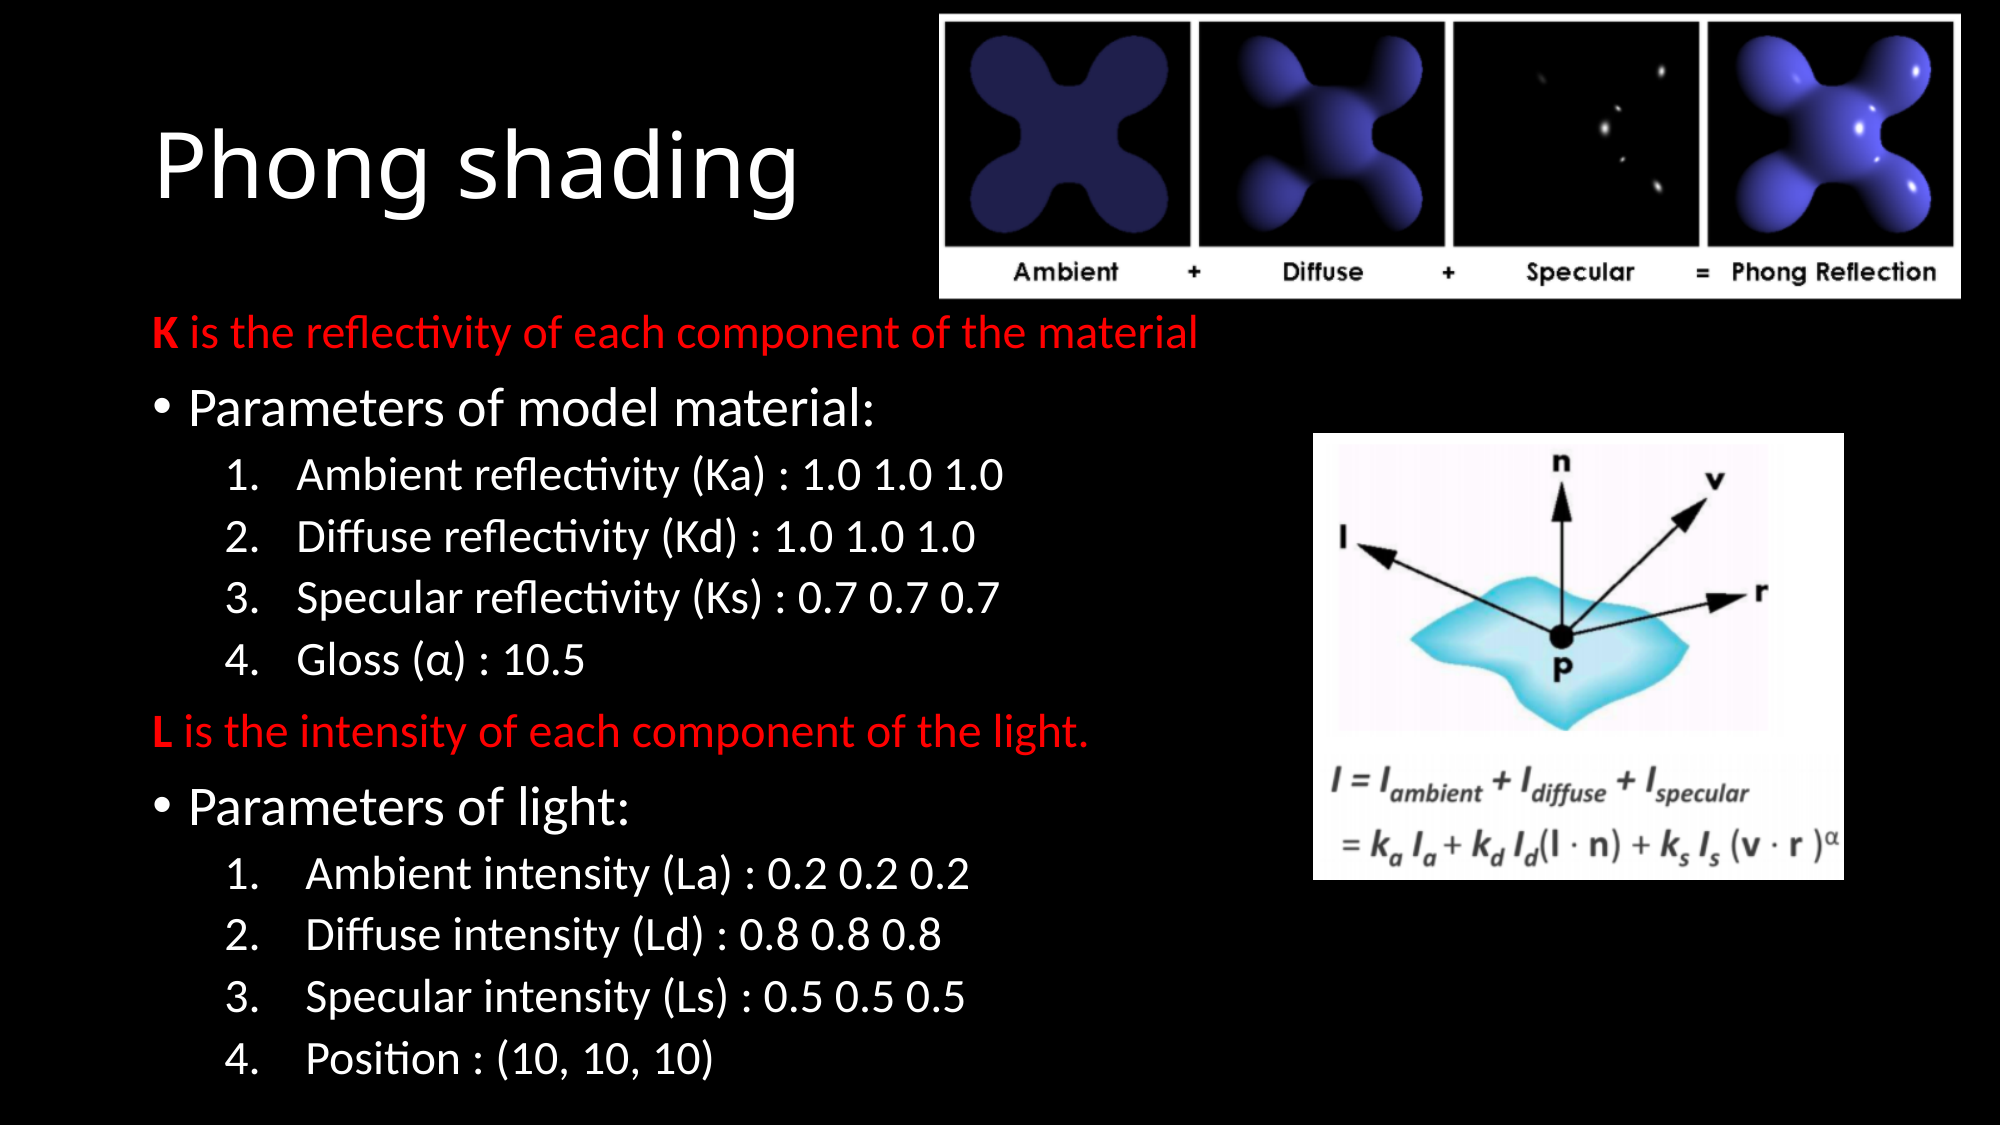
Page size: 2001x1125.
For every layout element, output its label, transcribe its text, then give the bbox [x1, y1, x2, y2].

picture [1313, 433, 1844, 880]
picture [939, 13, 1961, 300]
title Phong shading [137, 59, 939, 278]
text_box K is the reflectivity of each component of the material Parameters of model material: Ambient reflectivity (Ka) : 1.0 1.0 1.0 Diffuse reflectivity (Kd) : 1.0 1.0 1.0 Specular reflectivity (Ks) : 0.7 0.7 0.7 Gloss (α) : 10.5 L is the intensity of each component of the light. Parameters of light: Ambient intensity (La) : 0.2 0.2 0.2 Diffuse intensity (Ld) : 0.8 0.8 0.8 Specular intensity (Ls) : 0.5 0.5 0.5 Position : (10, 10, 10) [137, 299, 1314, 1096]
